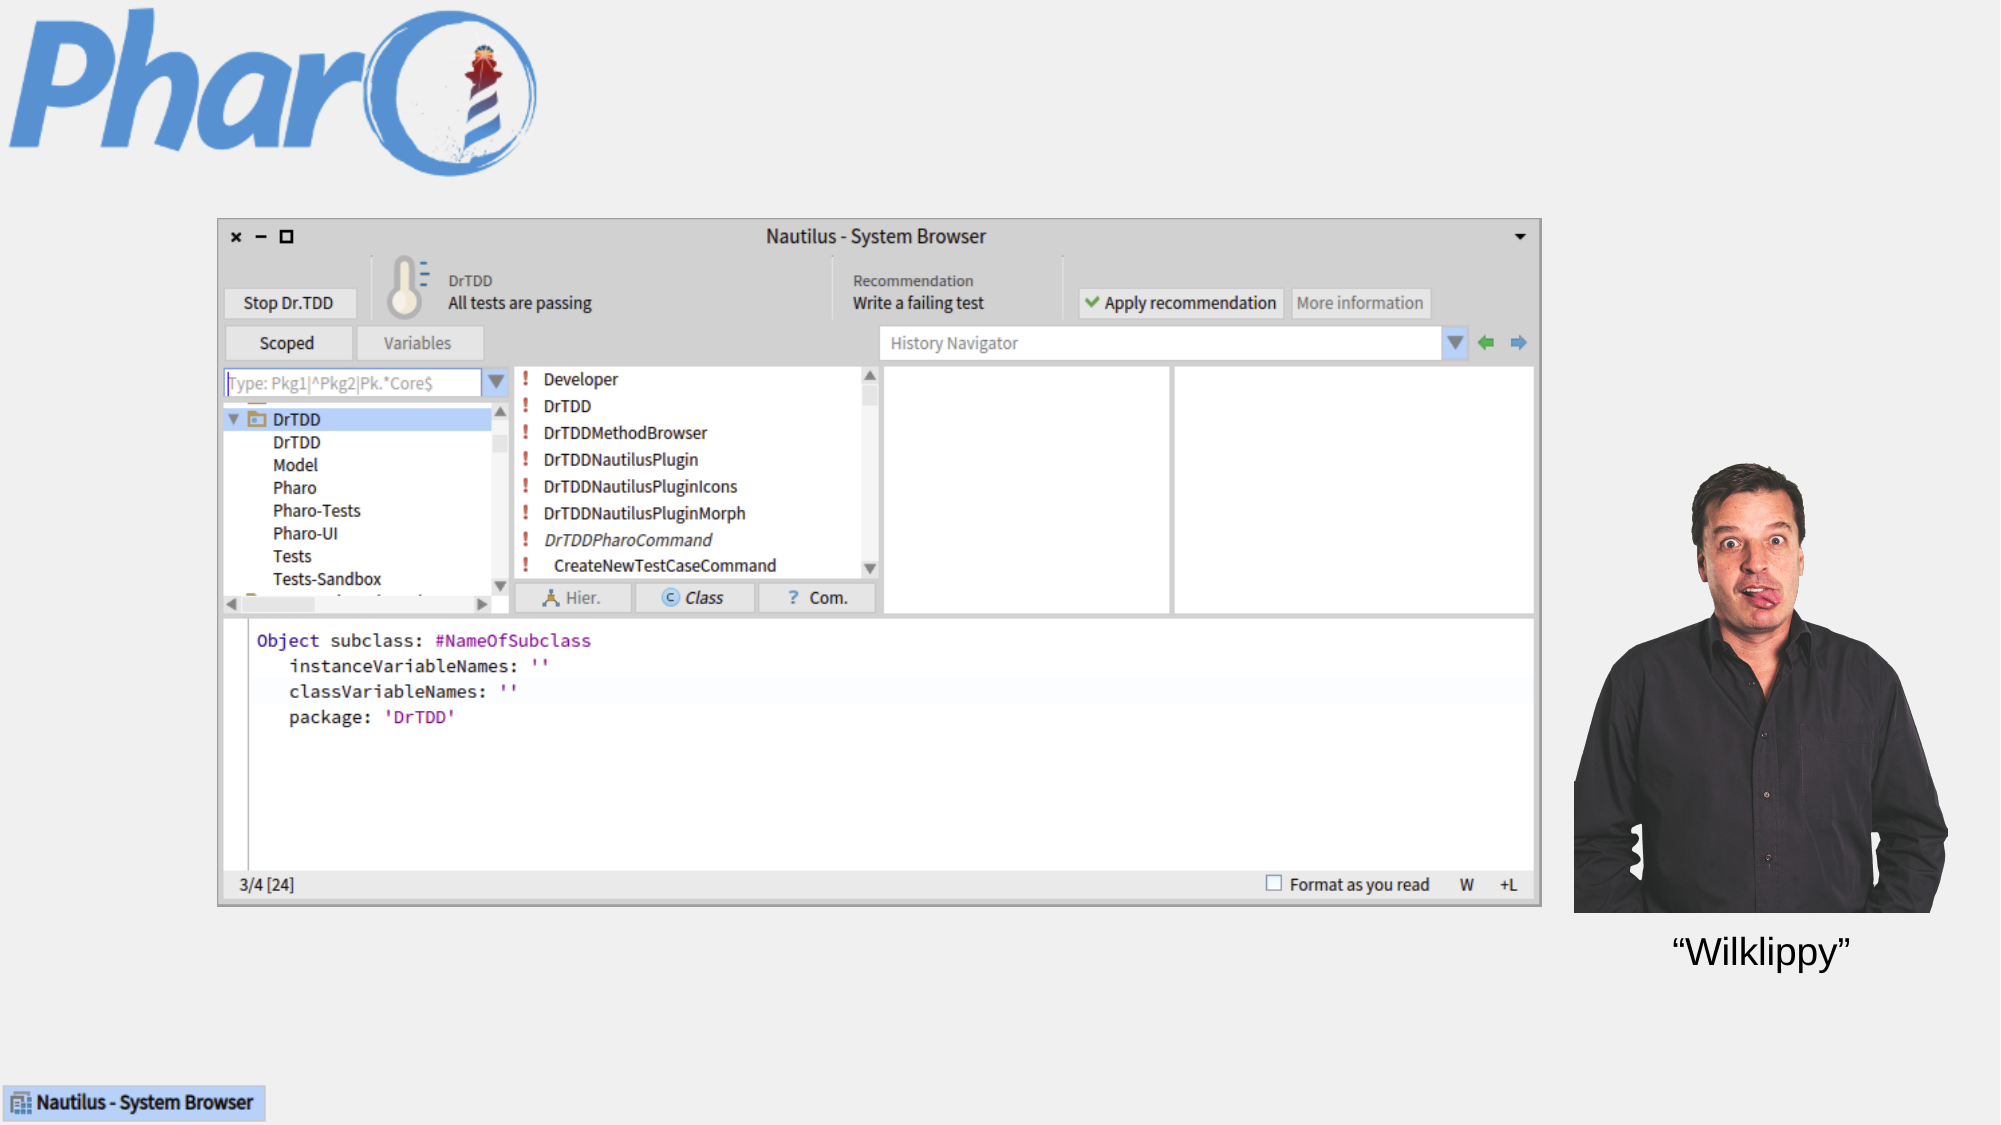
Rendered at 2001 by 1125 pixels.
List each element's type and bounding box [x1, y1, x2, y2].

text_box [0, 0, 2000, 1125]
picture [217, 218, 1542, 907]
text_box [1574, 447, 1949, 975]
